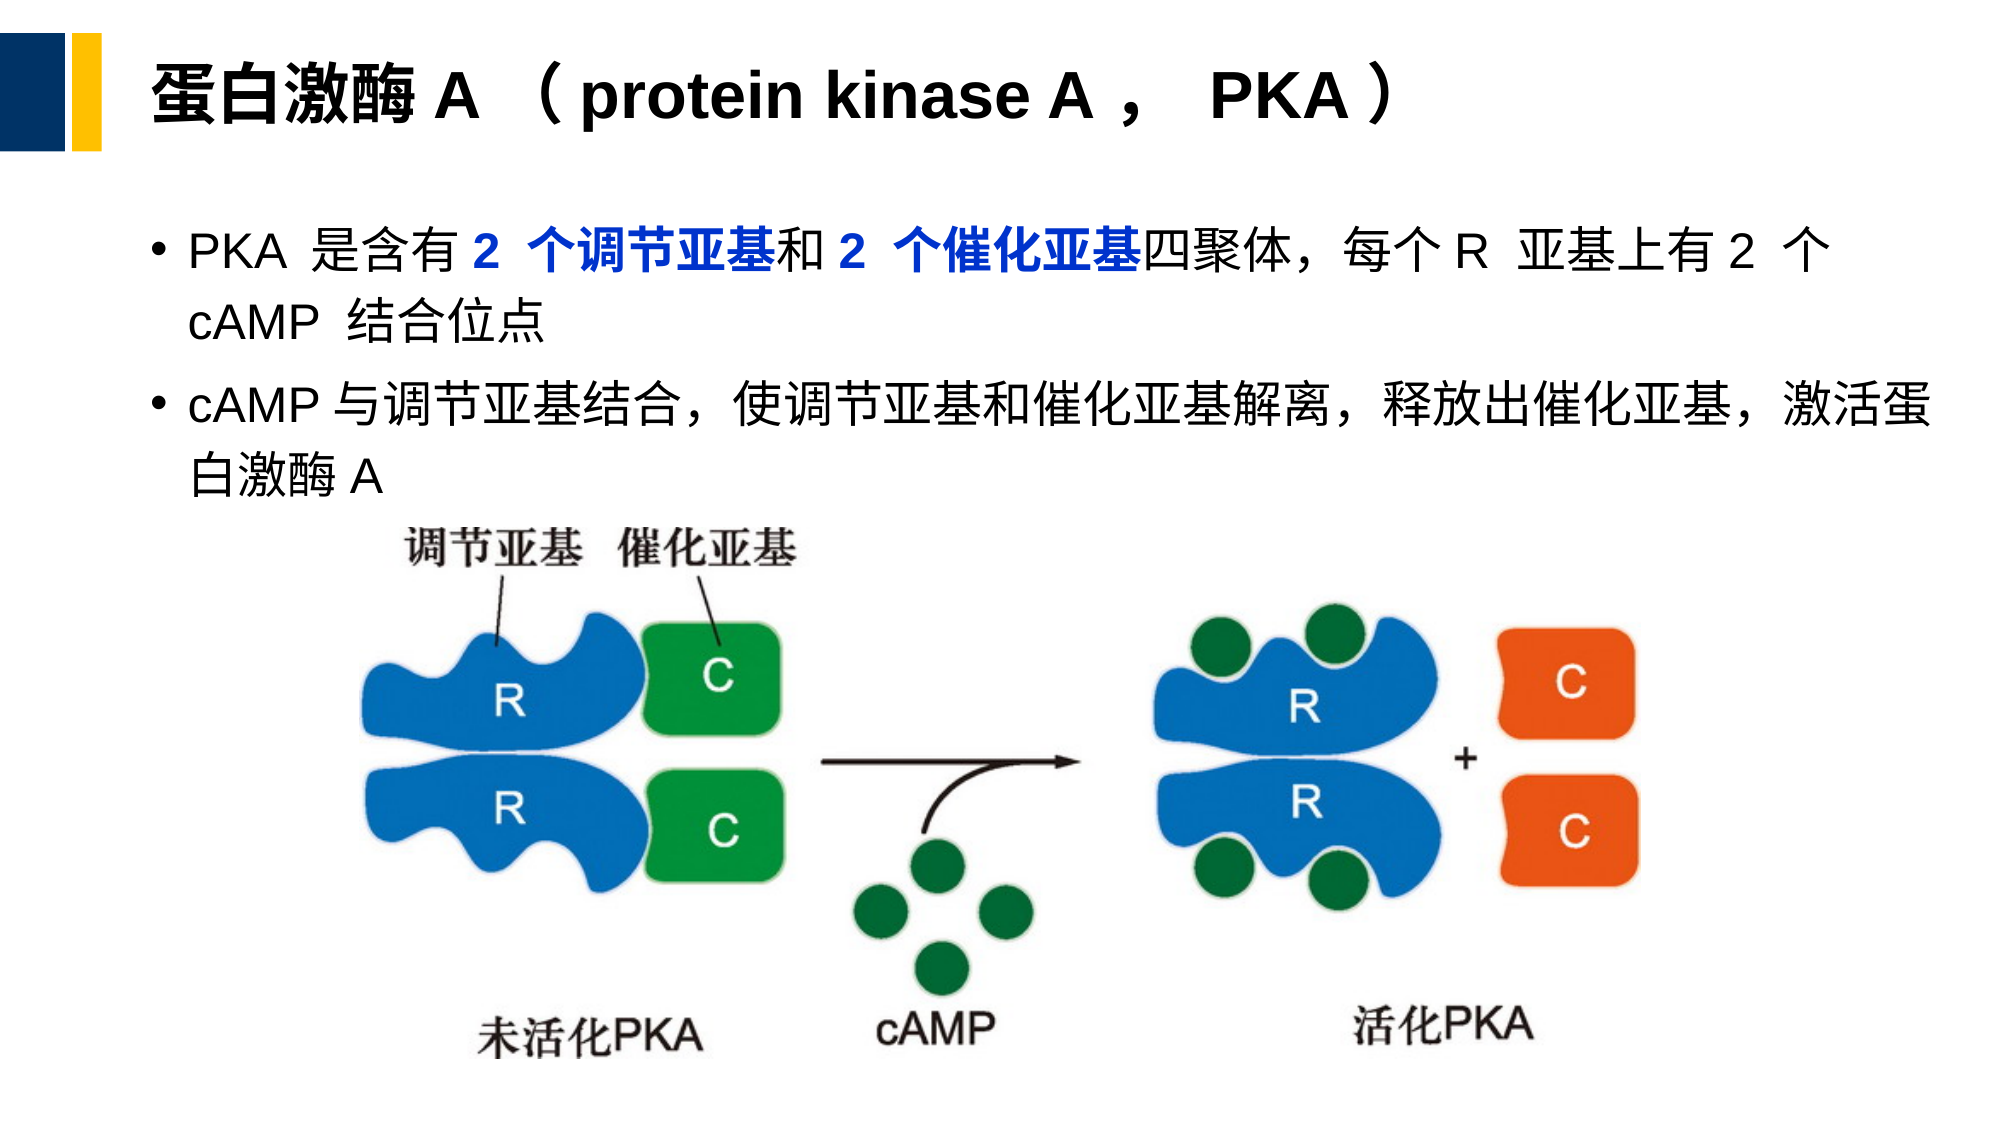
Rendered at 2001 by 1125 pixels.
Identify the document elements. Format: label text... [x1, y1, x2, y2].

title 蛋白激酶A（protein kinase A， PKA） [135, 33, 1950, 152]
picture [359, 526, 1641, 1059]
list PKA 是含有2 个调节亚基和2 个催化亚基四聚体，每个R 亚基上有2 个cAMP 结合位点 cAMP与调节亚基结合，使调节亚基和催化亚基解离，释放出催化亚基，激活蛋白激酶A [135, 200, 1950, 1092]
